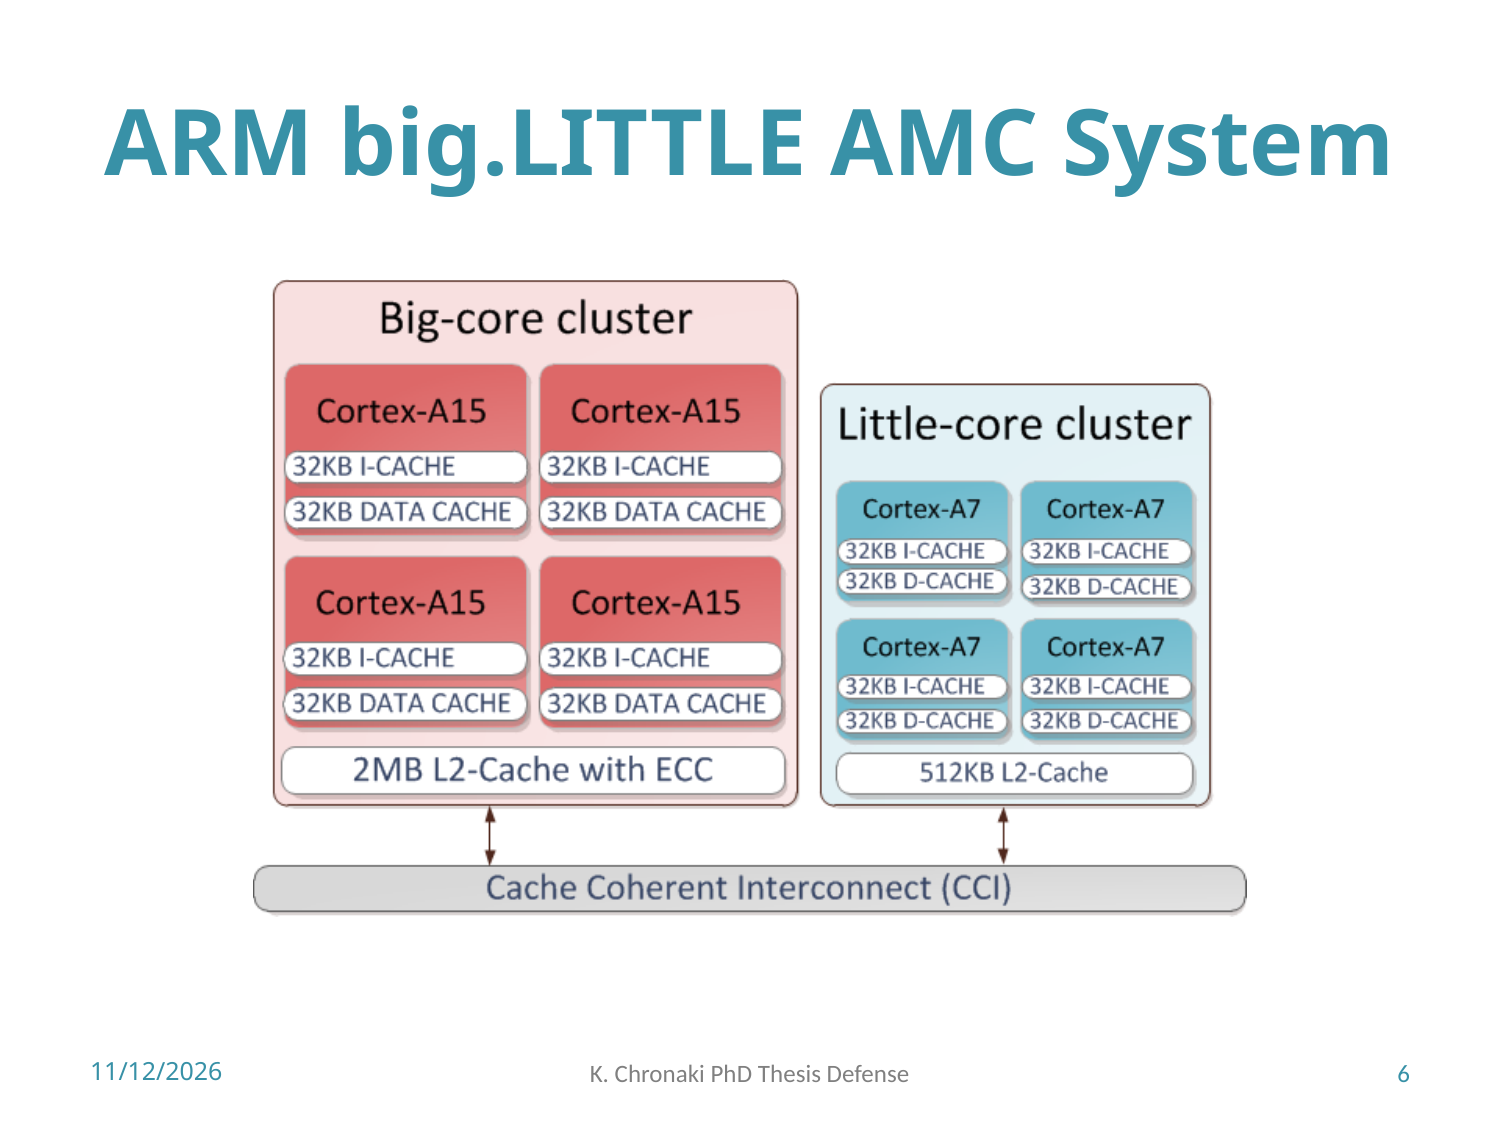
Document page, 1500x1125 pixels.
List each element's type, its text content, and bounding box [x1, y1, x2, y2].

picture [252, 279, 1248, 918]
title ARM big.LITTLE AMC System [75, 45, 1425, 233]
slide_number 6 [1074, 1042, 1425, 1103]
footer K. Chronaki PhD Thesis Defense [512, 1042, 988, 1103]
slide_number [75, 1042, 425, 1103]
